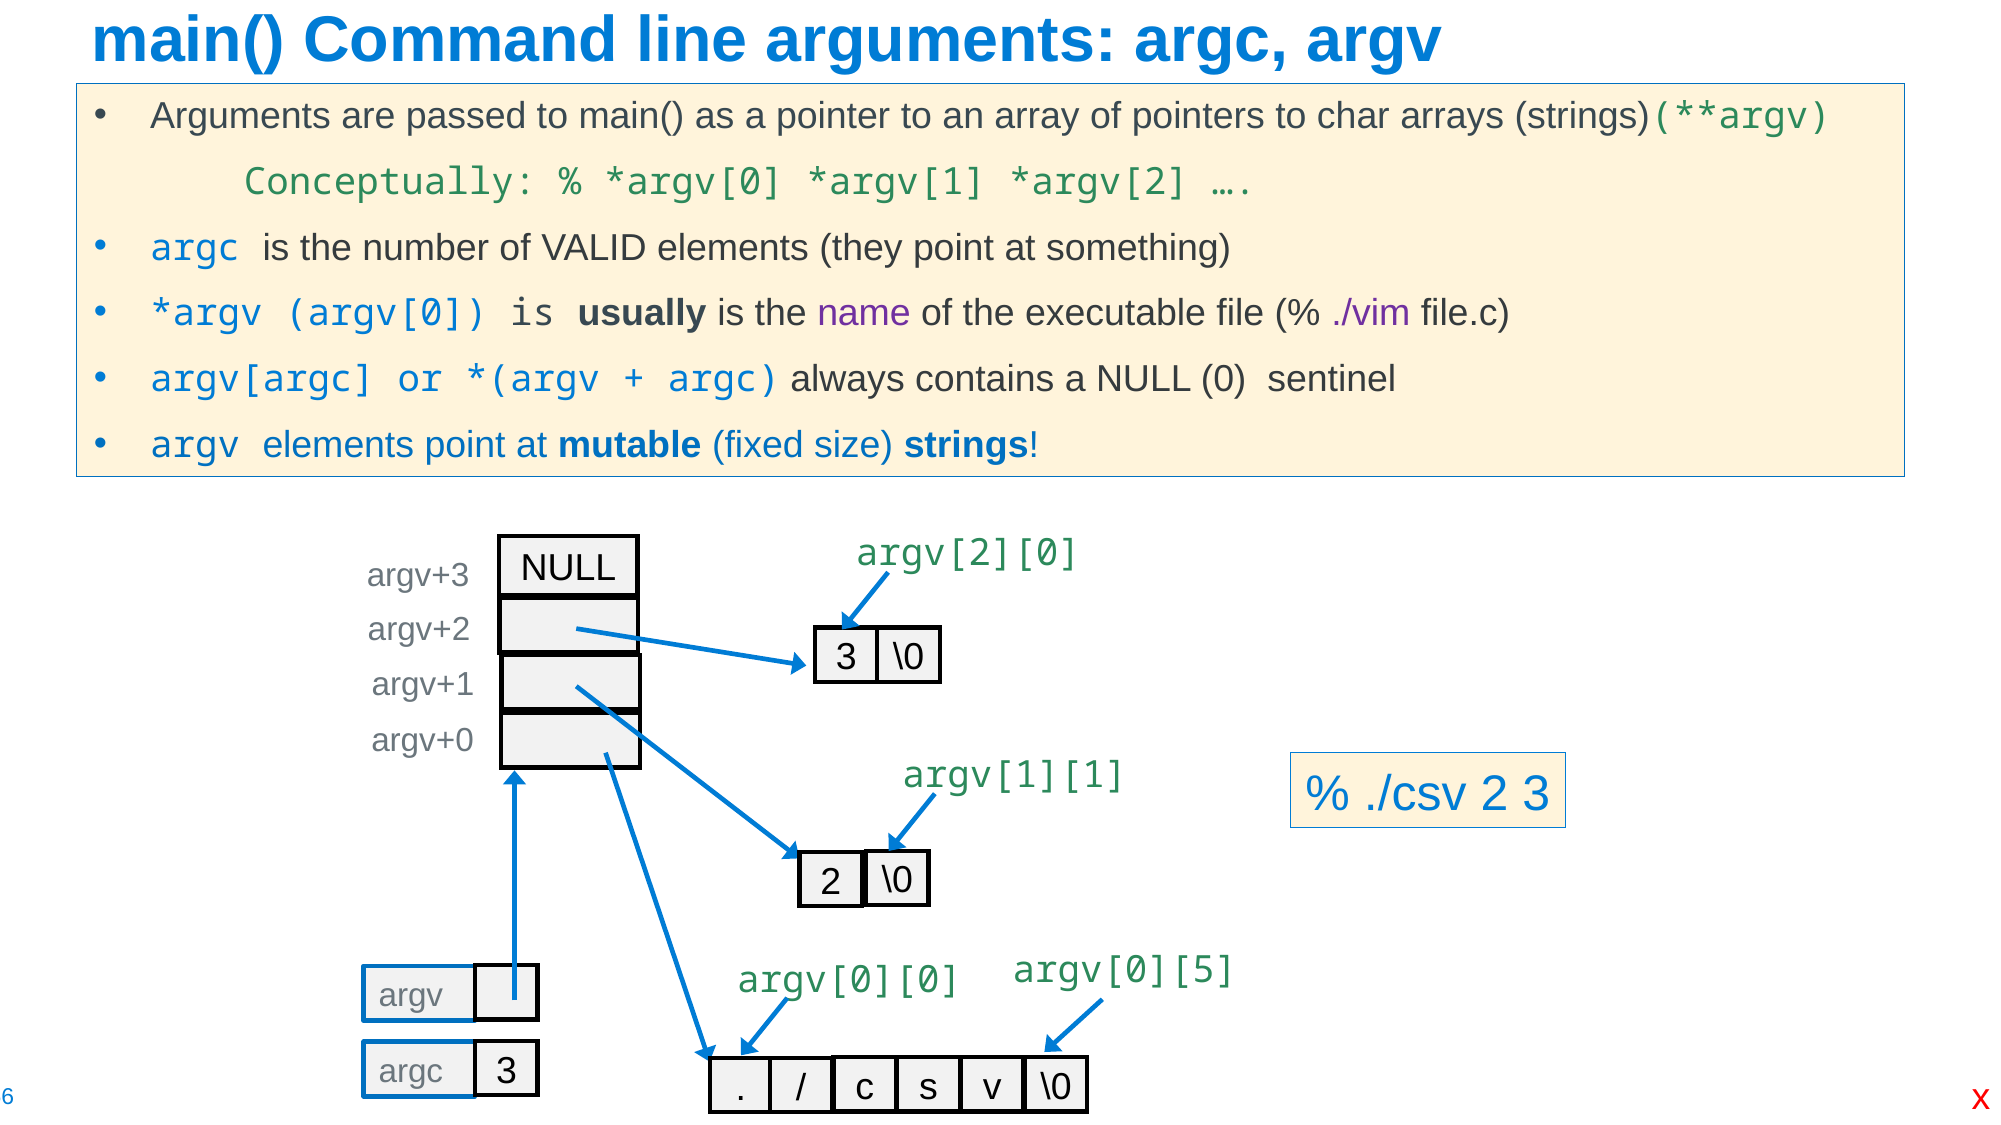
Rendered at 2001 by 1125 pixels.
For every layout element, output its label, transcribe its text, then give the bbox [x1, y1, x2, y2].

text_box 3 [814, 626, 876, 683]
text_box c [832, 1056, 896, 1113]
text_box [500, 654, 641, 710]
text_box 2 [798, 851, 863, 907]
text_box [841, 520, 1088, 630]
text_box \0 [1024, 1056, 1088, 1113]
text_box / [769, 1057, 832, 1113]
text_box v [960, 1056, 1024, 1113]
text_box argv+0 [356, 710, 503, 766]
text_box argv [363, 965, 474, 1021]
text_box [499, 597, 639, 654]
text_box \0 [876, 630, 941, 683]
text_box [500, 712, 576, 768]
text_box argv+3 [352, 545, 499, 601]
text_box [576, 628, 807, 666]
text_box s [896, 1056, 960, 1113]
text_box argv+1 [356, 655, 500, 710]
text_box x [1956, 1064, 2000, 1125]
title main() Command line arguments: argc, argv [76, 13, 1905, 83]
text_box \0 [865, 850, 929, 906]
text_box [730, 937, 1245, 1056]
text_box argc [363, 1041, 475, 1097]
text_box % ./csv 2 3 [1290, 752, 1566, 828]
text_box 3 [474, 1040, 539, 1096]
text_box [576, 686, 800, 859]
list Arguments are passed to main() as a pointer to an array of pointers to char arrays (strings)(**argv) Conceptually: % *argv[0] *argv[1] *argv[2] …. argc is the number of VALID elements (they point at something) *argv (argv[0]) is usually is the name of the executable file (% ./vim file.c) argv[argc] or *(argv + argc) always contains a NULL (0) sentinel argv elements point at mutable (fixed size) strings! [76, 83, 1905, 477]
text_box [474, 964, 539, 1021]
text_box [605, 859, 710, 1062]
text_box NULL [498, 535, 639, 596]
text_box argv+2 [352, 599, 500, 655]
text_box . [709, 1057, 769, 1113]
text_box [888, 742, 1134, 851]
